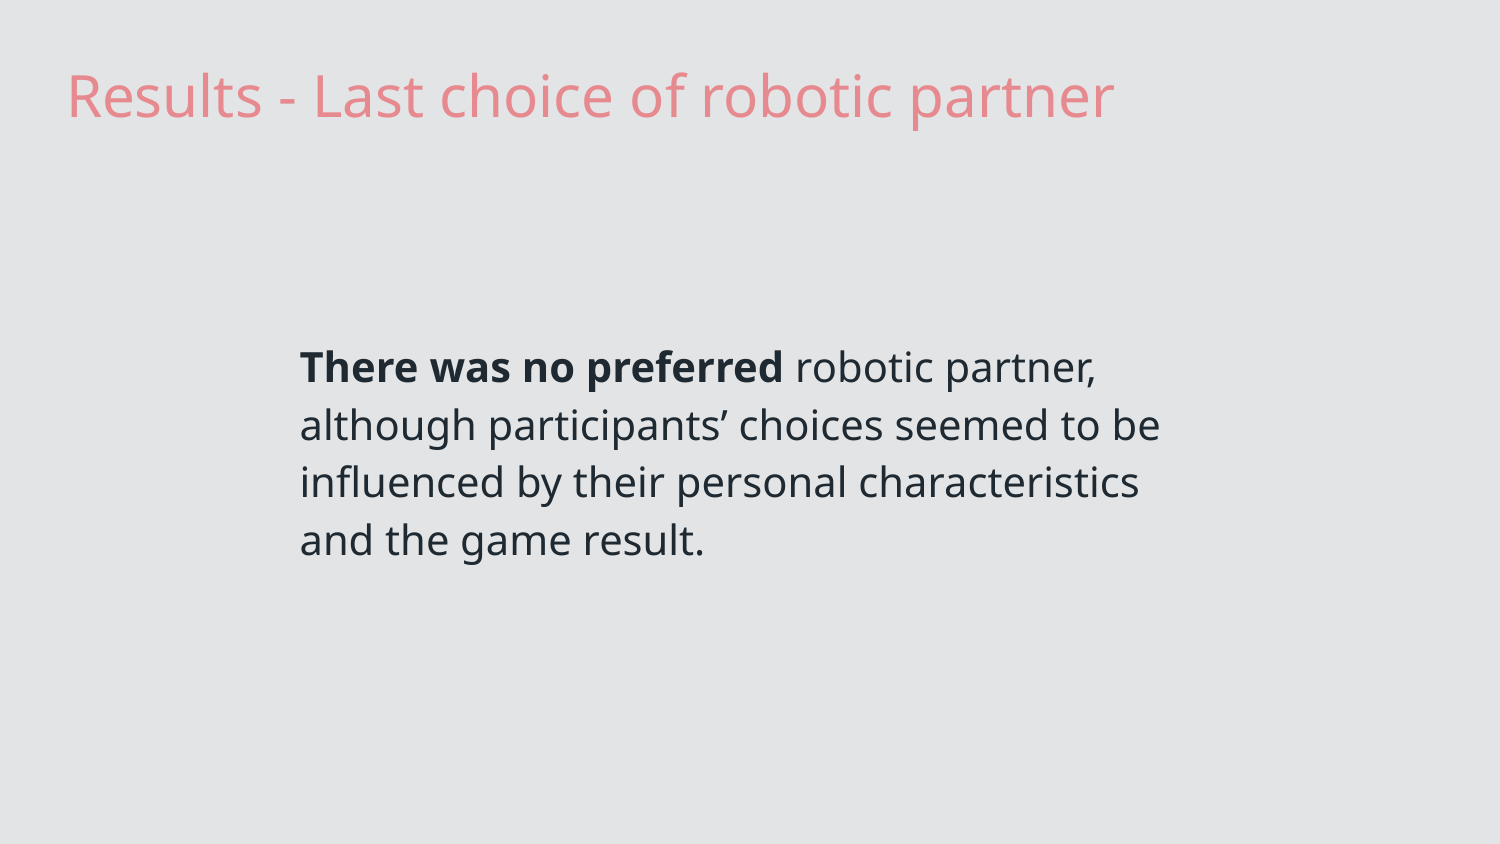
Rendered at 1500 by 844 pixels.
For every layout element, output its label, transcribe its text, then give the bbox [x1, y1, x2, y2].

list There was no preferred robotic partner, although participants’ choices seemed to be influenced by their personal characteristics and the game result. [284, 318, 1241, 616]
title Results - Last choice of robotic partner [51, 0, 1449, 190]
